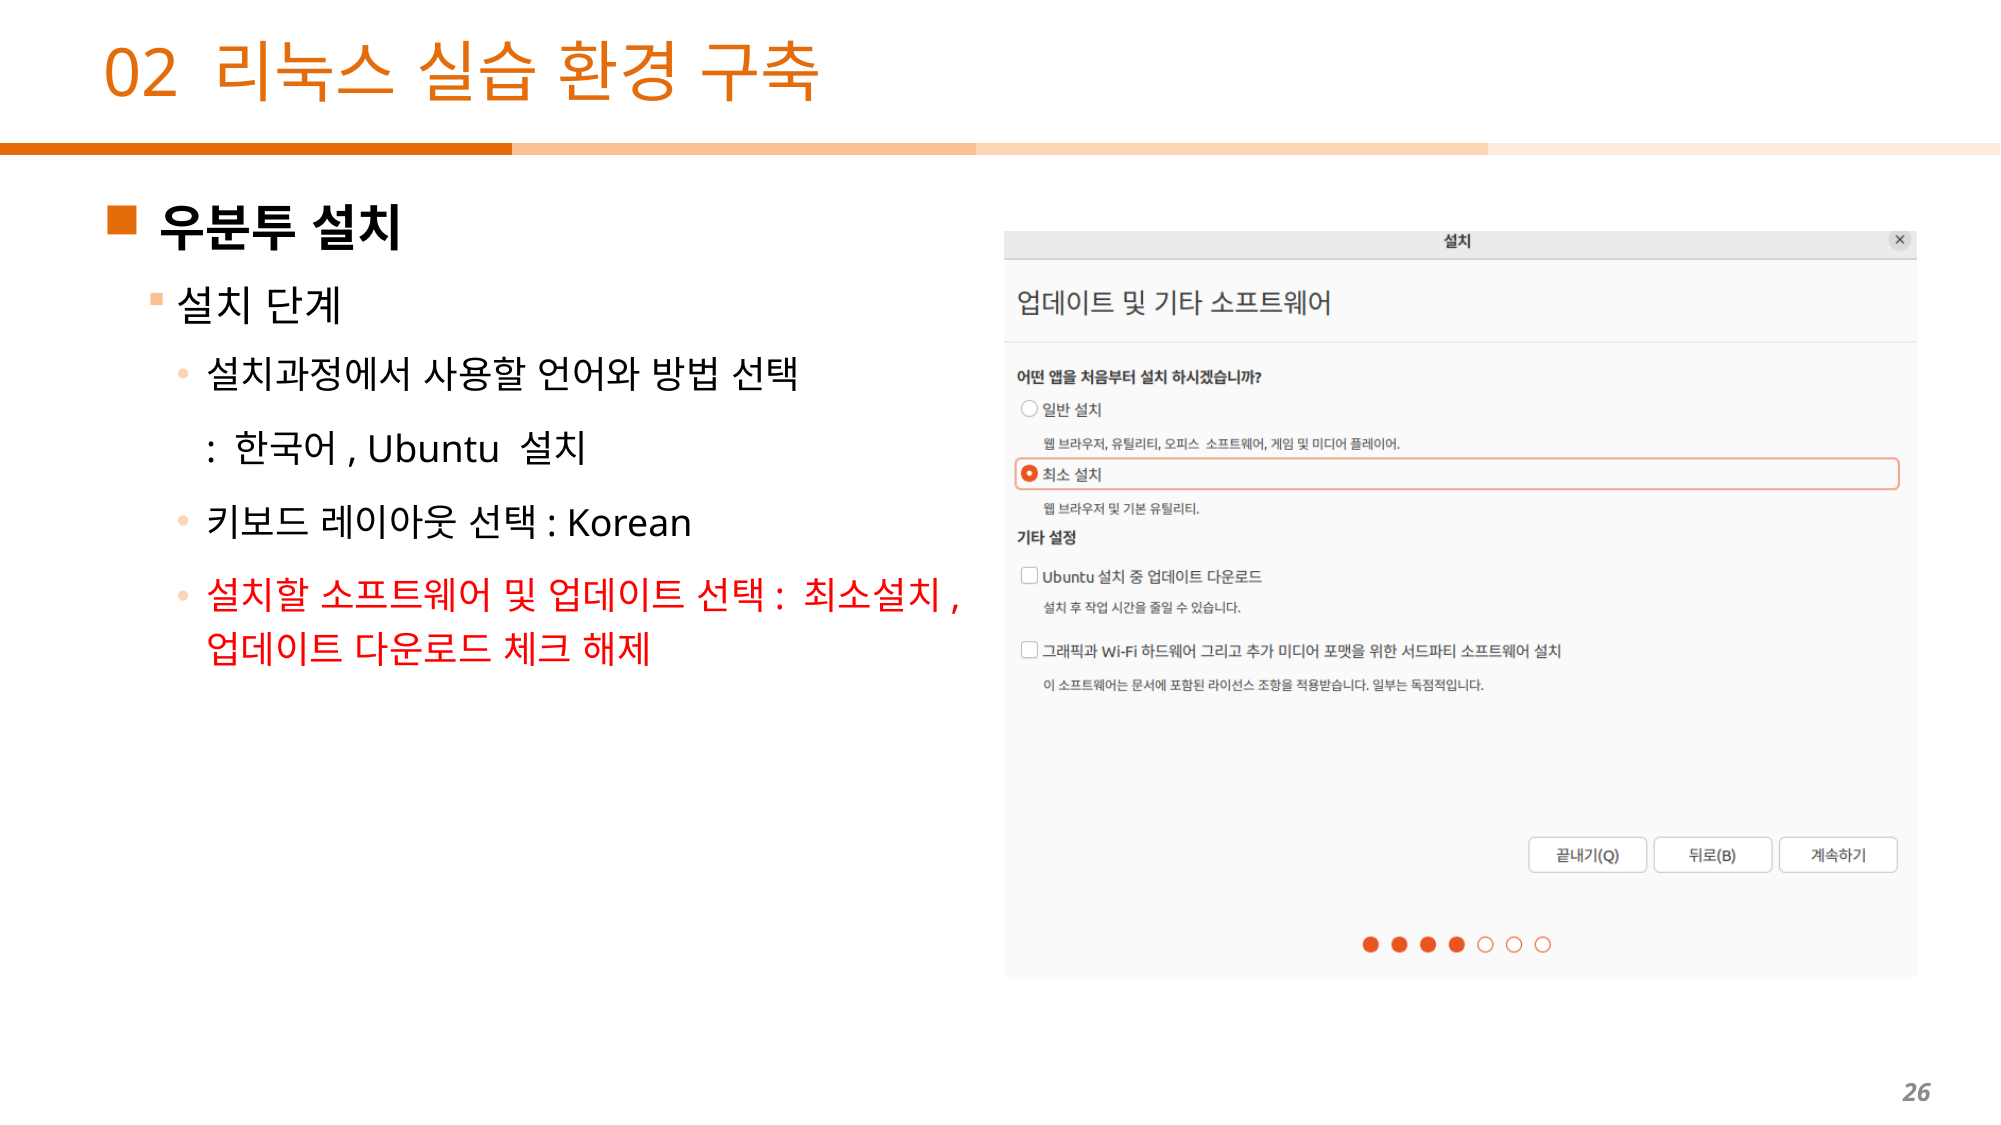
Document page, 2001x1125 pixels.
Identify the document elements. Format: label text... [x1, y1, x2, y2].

list 우분투 설치 설치 단계 설치과정에서 사용할 언어와 방법 선택 : 한국어, Ubuntu 설치 키보드 레이아웃 선택: Korean 설치할 소프트웨어 및 업데이트 선택: 최소설치, 업데이트 다운로드 체크 해제 [88, 176, 977, 1071]
picture [1004, 231, 1917, 977]
title 02 리눅스 실습 환경 구축 [88, 18, 1920, 122]
